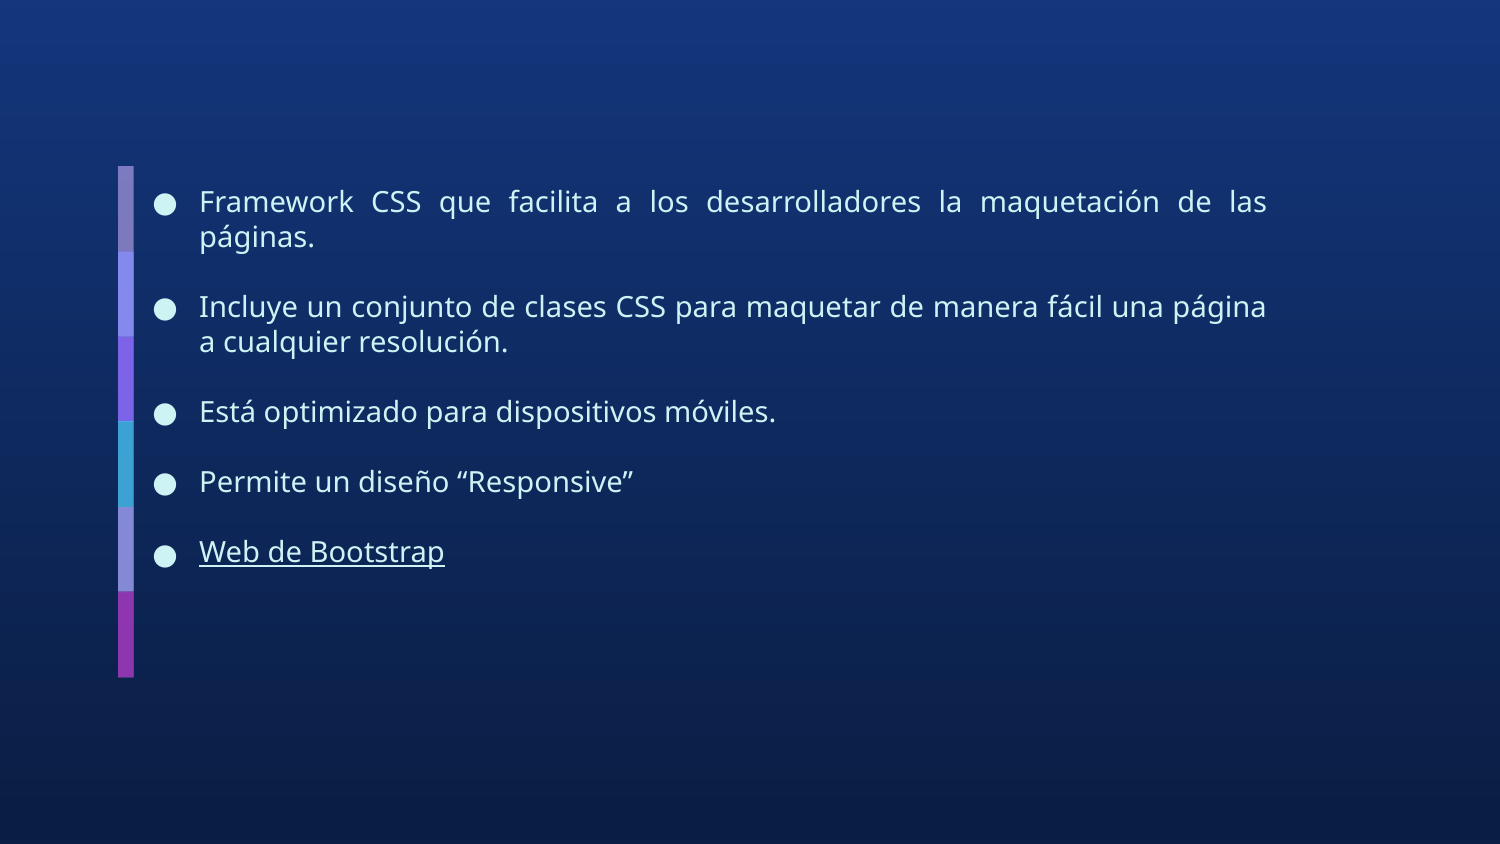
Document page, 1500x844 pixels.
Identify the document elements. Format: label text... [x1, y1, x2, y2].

list Framework CSS que facilita a los desarrolladores la maquetación de las páginas. Incluye un conjunto de clases CSS para maquetar de manera fácil una página a cualquier resolución. Está optimizado para dispositivos móviles. Permite un diseño “Responsive” Web de Bootstrap [137, 168, 1284, 737]
